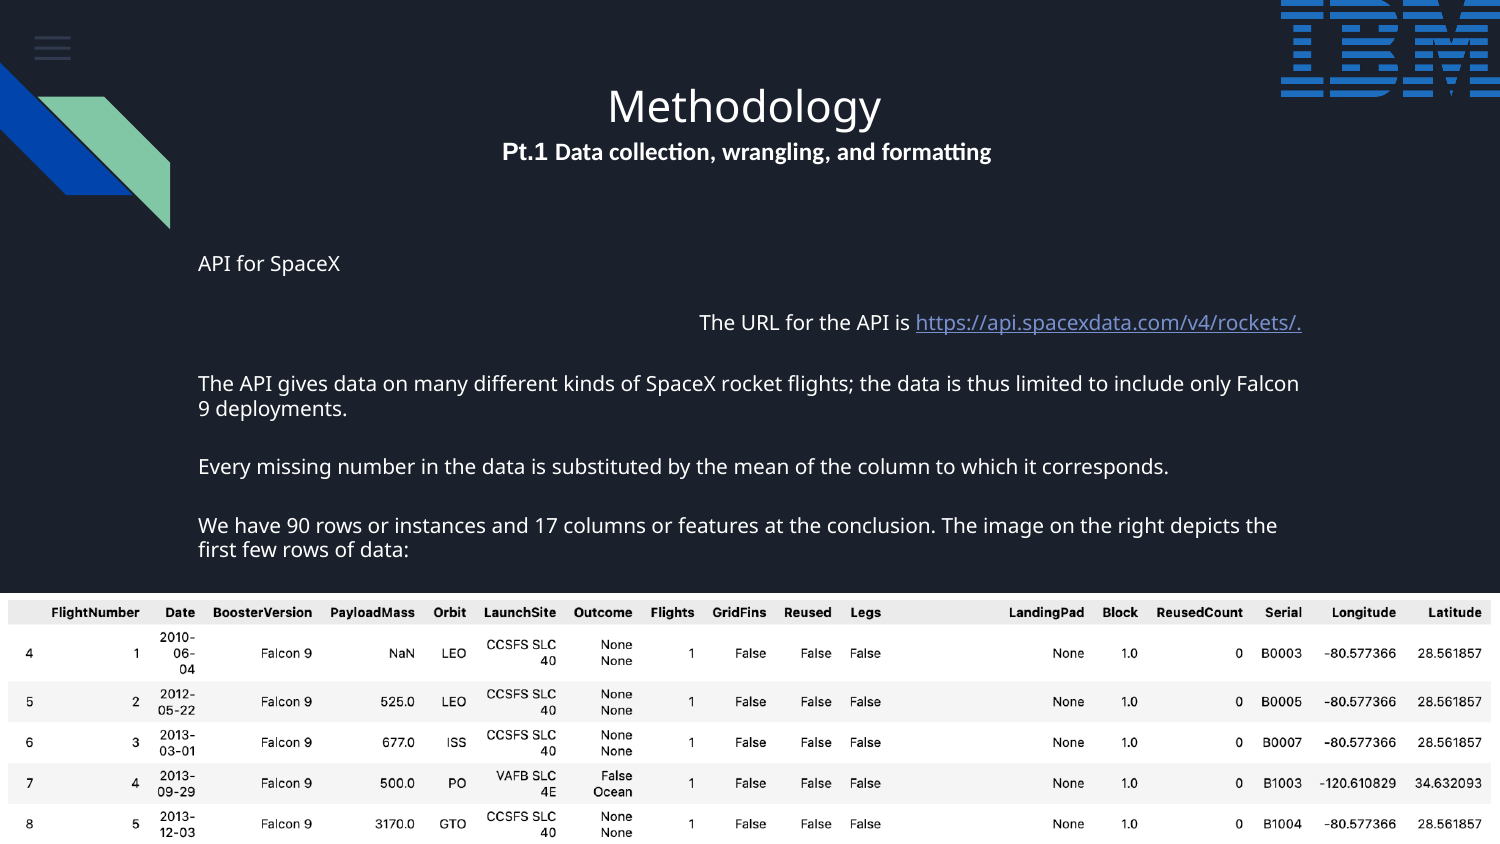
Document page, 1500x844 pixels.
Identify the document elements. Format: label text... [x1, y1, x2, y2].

picture [1281, 0, 1500, 97]
title Methodology Pt.1 Data collection, wrangling, and formatting [438, 63, 1062, 235]
list API for SpaceX The URL for the API is https://api.spacexdata.com/v4/rockets/. The API gives data on many different kinds of SpaceX rocket flights; the data is thus limited to include only Falcon 9 deployments. Every missing number in the data is substituted by the mean of the column to which it corresponds. We have 90 rows or instances and 17 columns or features at the conclusion. The image on the right depicts the first few rows of data: [183, 235, 1317, 559]
picture [0, 592, 1500, 844]
